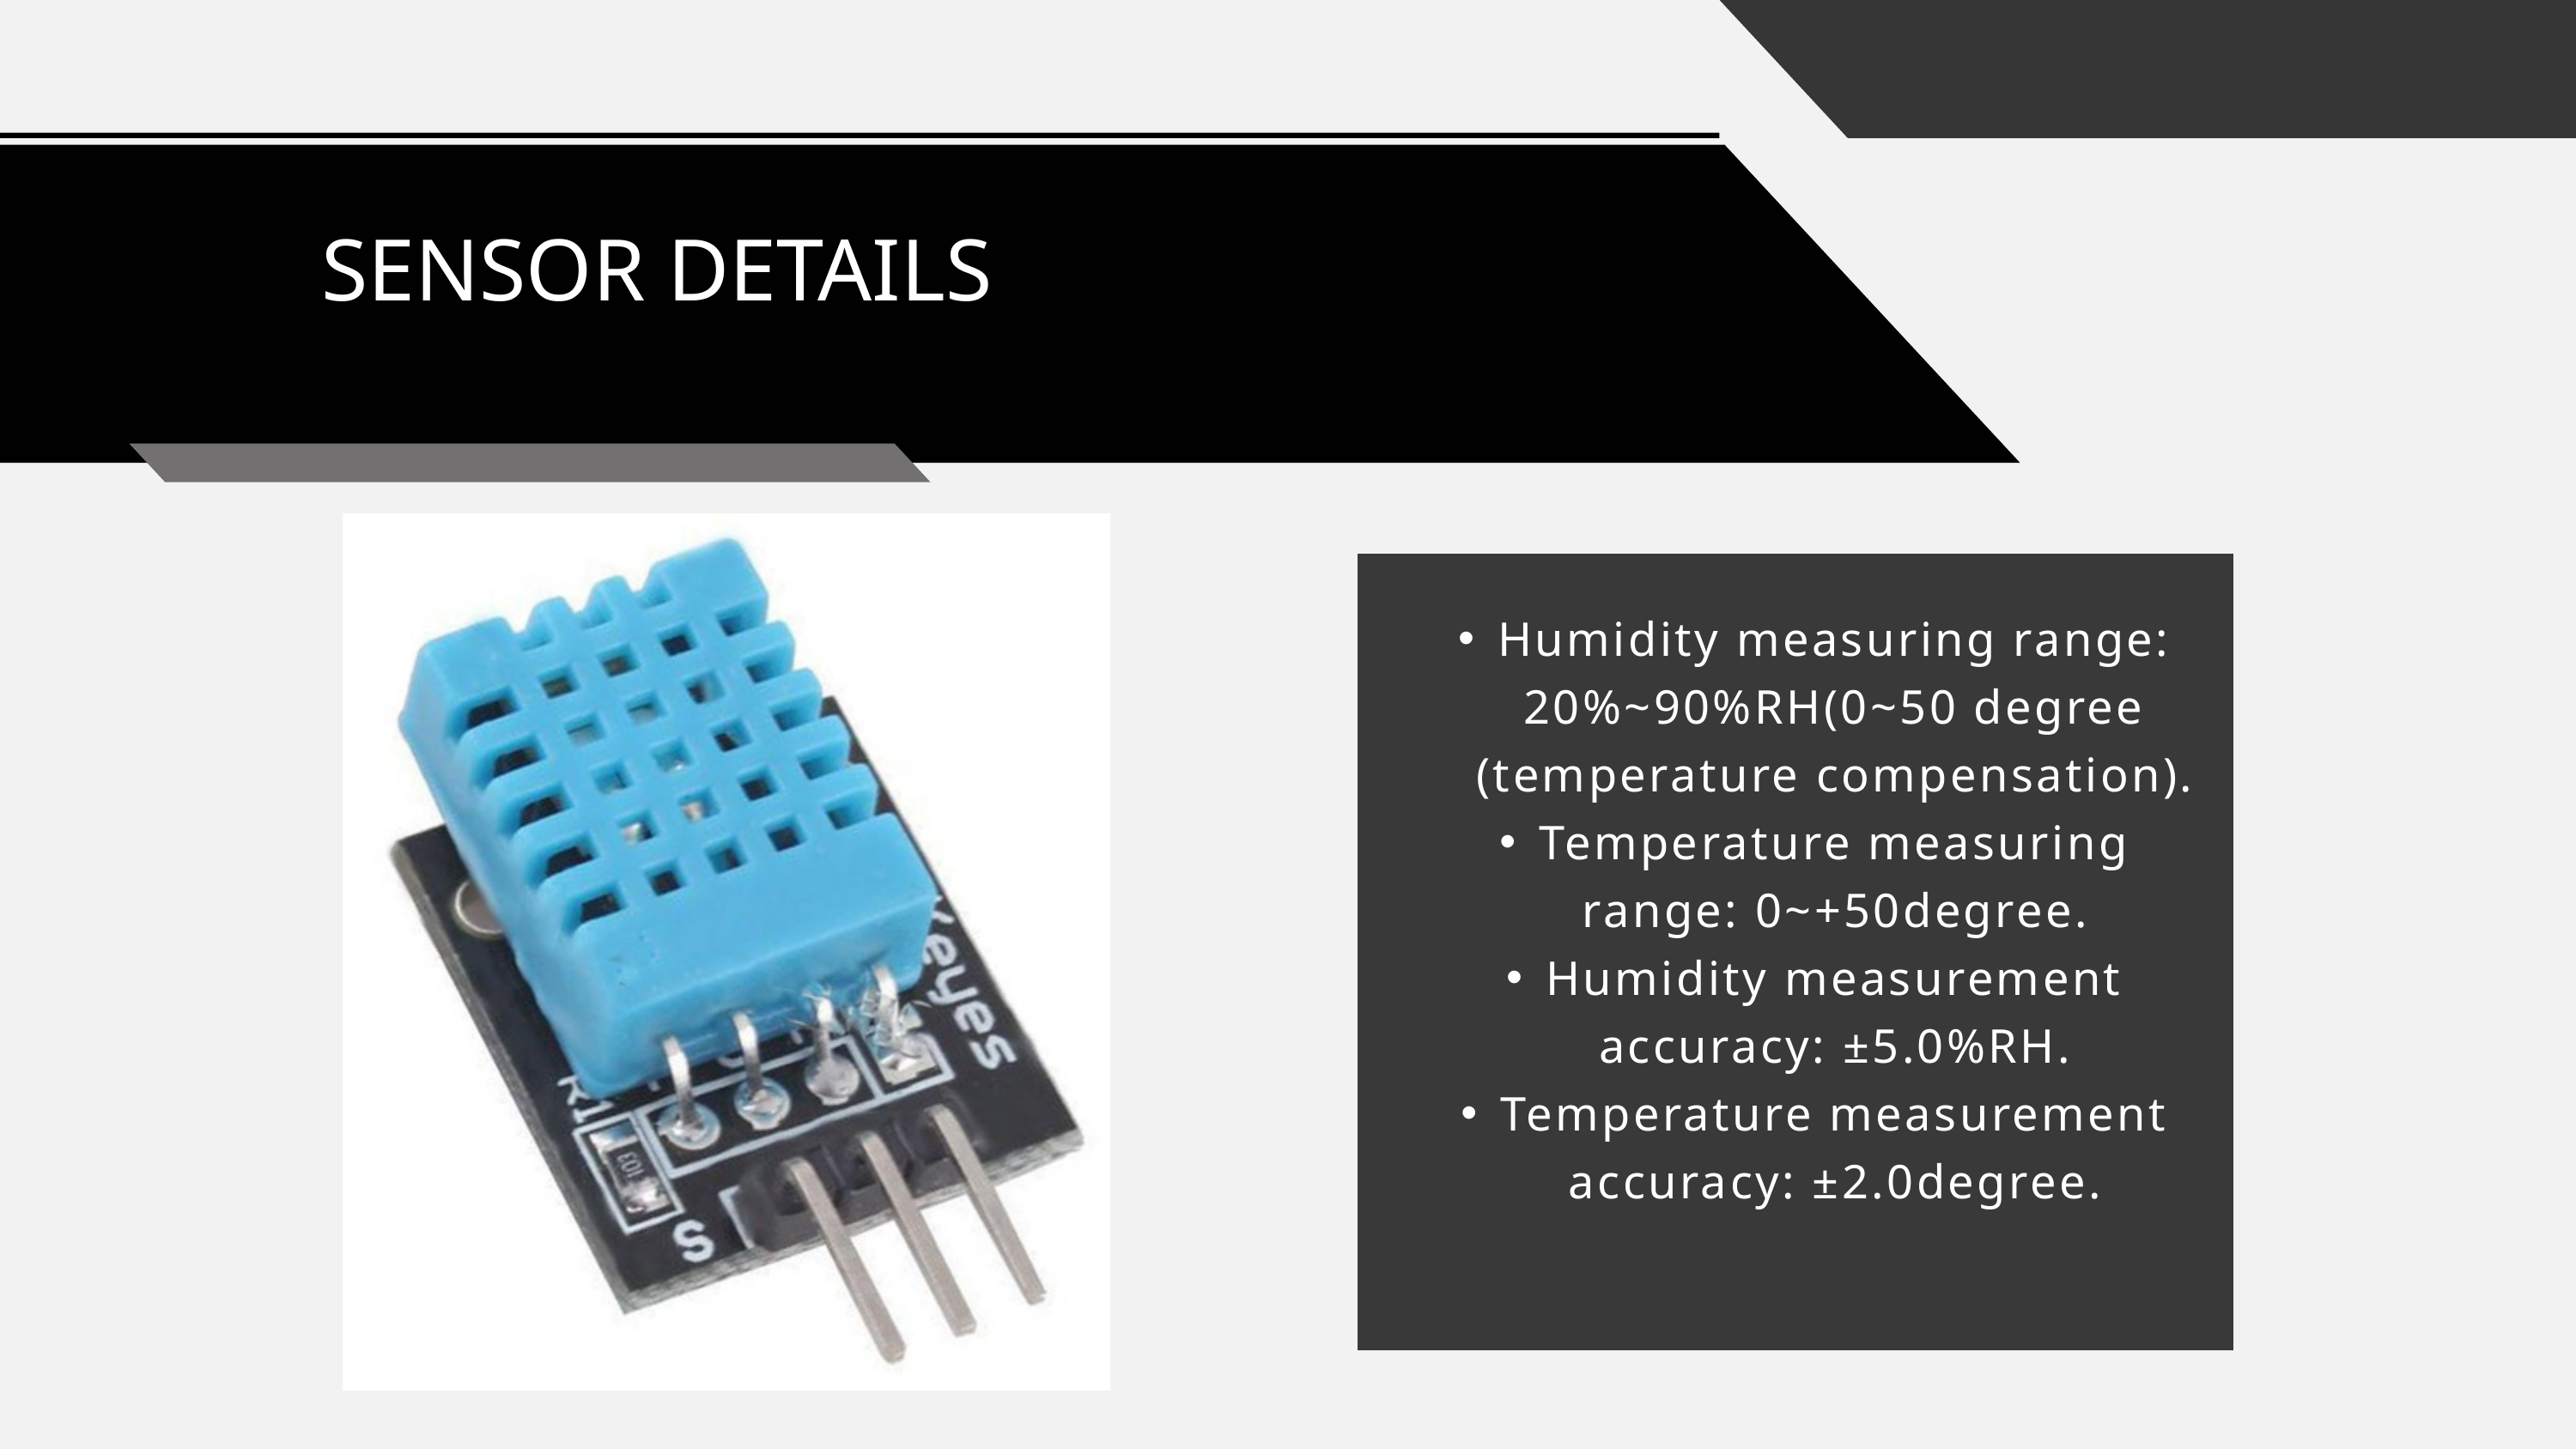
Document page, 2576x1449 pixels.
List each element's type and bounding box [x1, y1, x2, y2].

text_box [0, 144, 2020, 464]
text_box [1702, 0, 2576, 139]
text_box [129, 443, 931, 482]
text_box [343, 513, 1111, 1391]
text_box [1357, 553, 2234, 1351]
